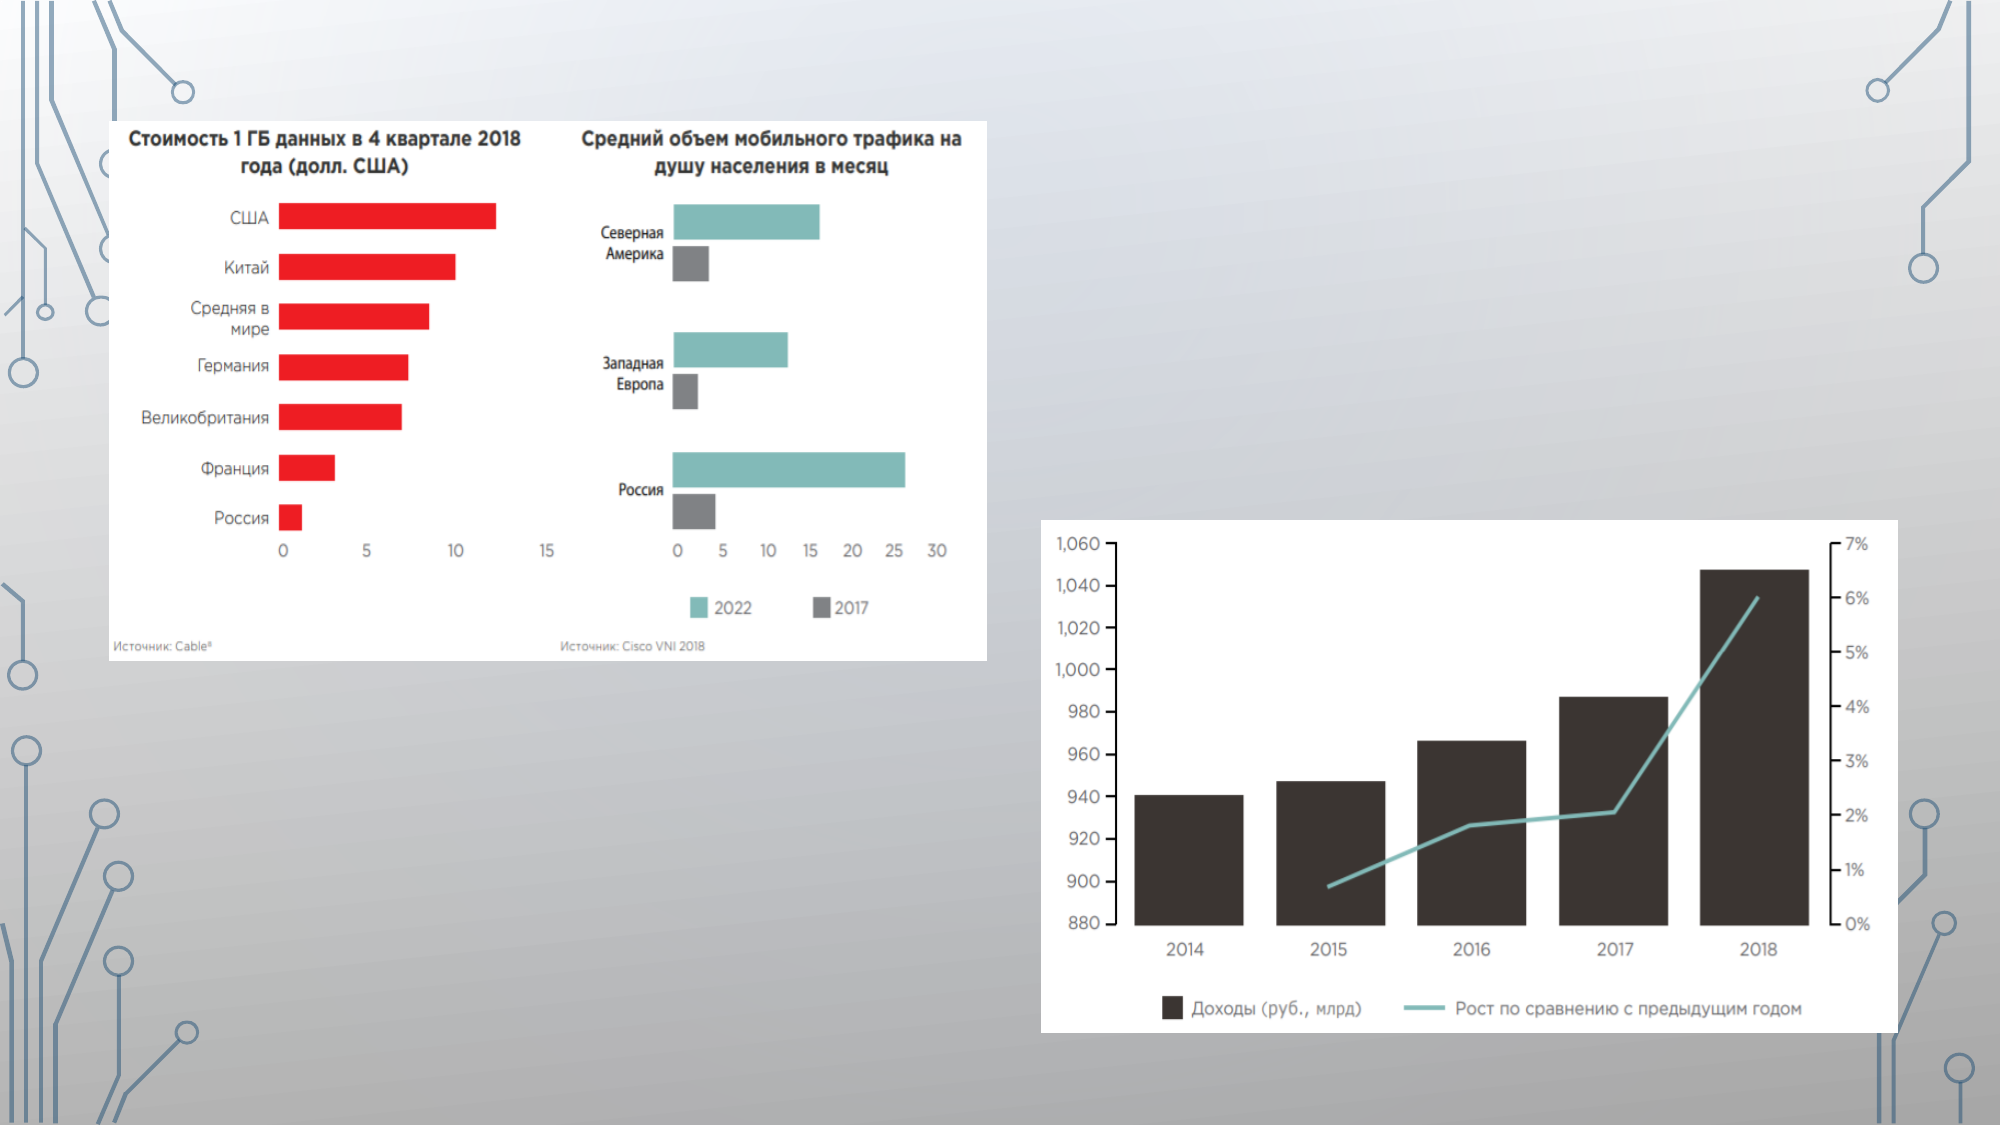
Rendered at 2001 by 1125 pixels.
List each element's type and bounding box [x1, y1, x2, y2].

text_box [0, 0, 201, 1125]
picture [109, 0, 2000, 1125]
text_box [1863, 0, 1976, 1124]
